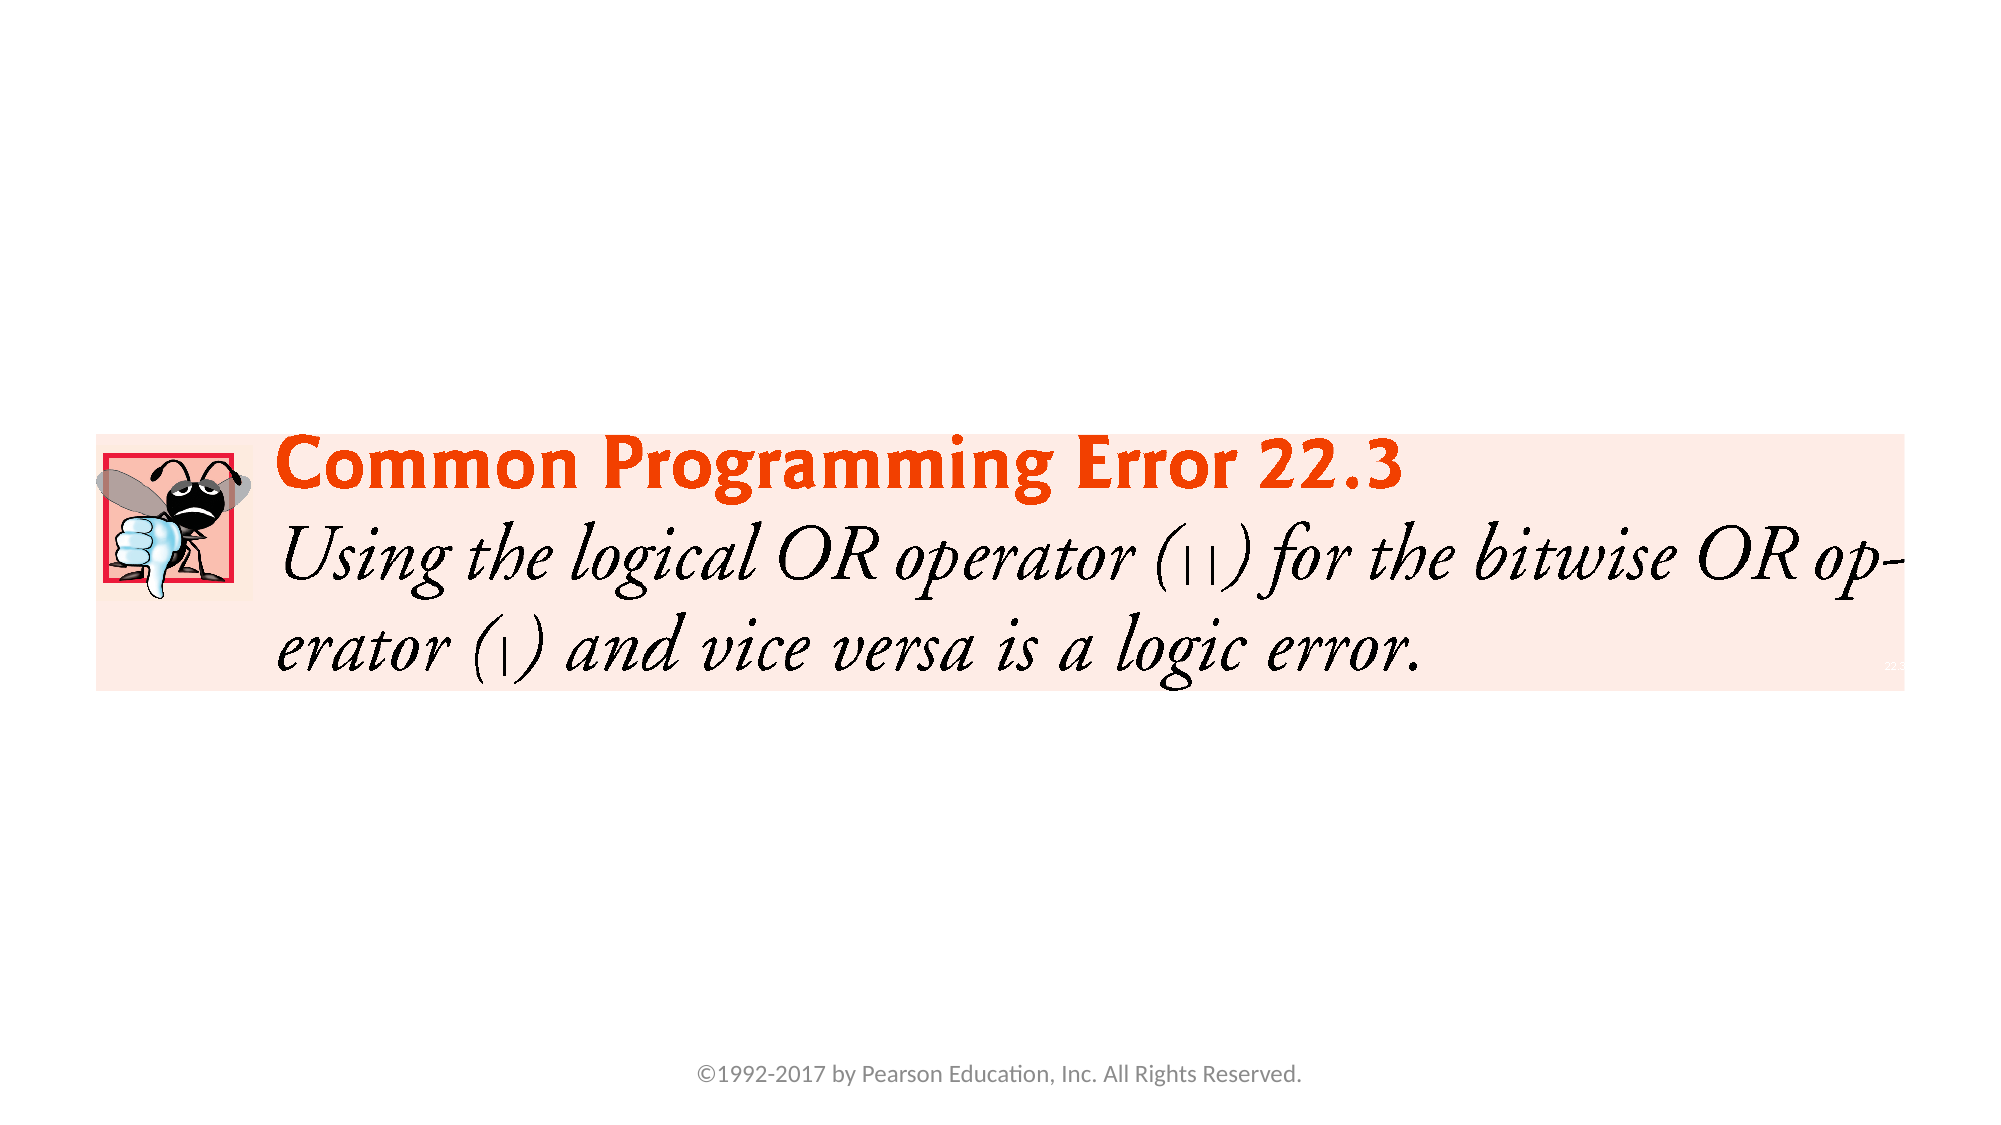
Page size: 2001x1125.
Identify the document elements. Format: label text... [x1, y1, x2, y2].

footer ©1992-2017 by Pearson Education, Inc. All Rights Reserved. [662, 1042, 1338, 1103]
picture [0, 337, 2000, 787]
